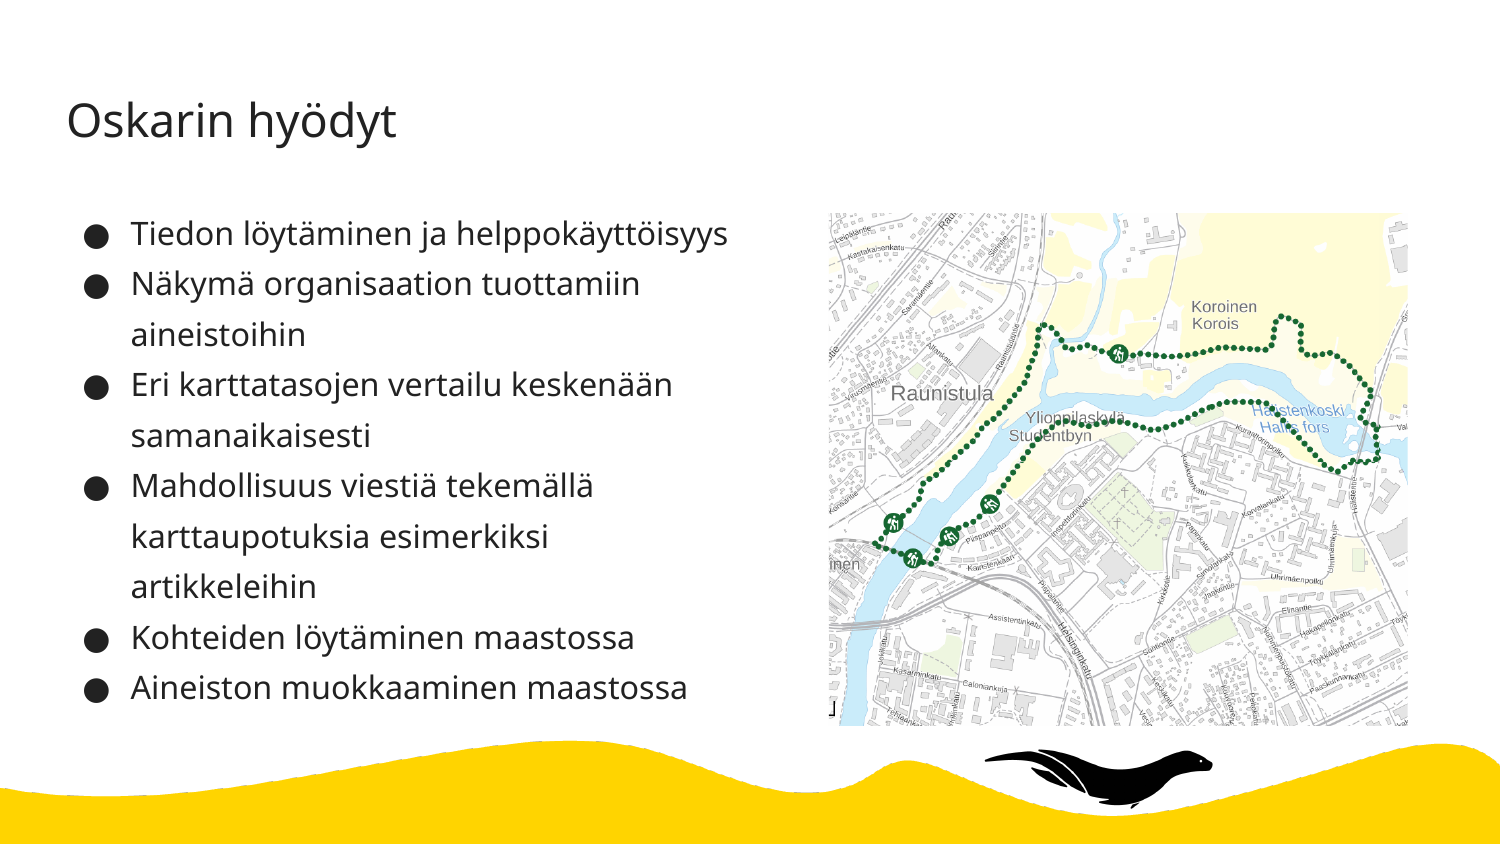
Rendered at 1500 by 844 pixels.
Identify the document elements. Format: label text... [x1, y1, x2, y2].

picture [0, 738, 1500, 844]
list Tiedon löytäminen ja helppokäyttöisyys Näkymä organisaation tuottamiin aineistoihin Eri karttatasojen vertailu keskenään samanaikaisesti Mahdollisuus viestiä tekemällä karttaupotuksia esimerkiksi artikkeleihin Kohteiden löytäminen maastossa Aineiston muokkaaminen maastossa [51, 189, 750, 750]
title Oskarin hyödyt [51, 72, 1449, 167]
picture [828, 212, 1408, 726]
